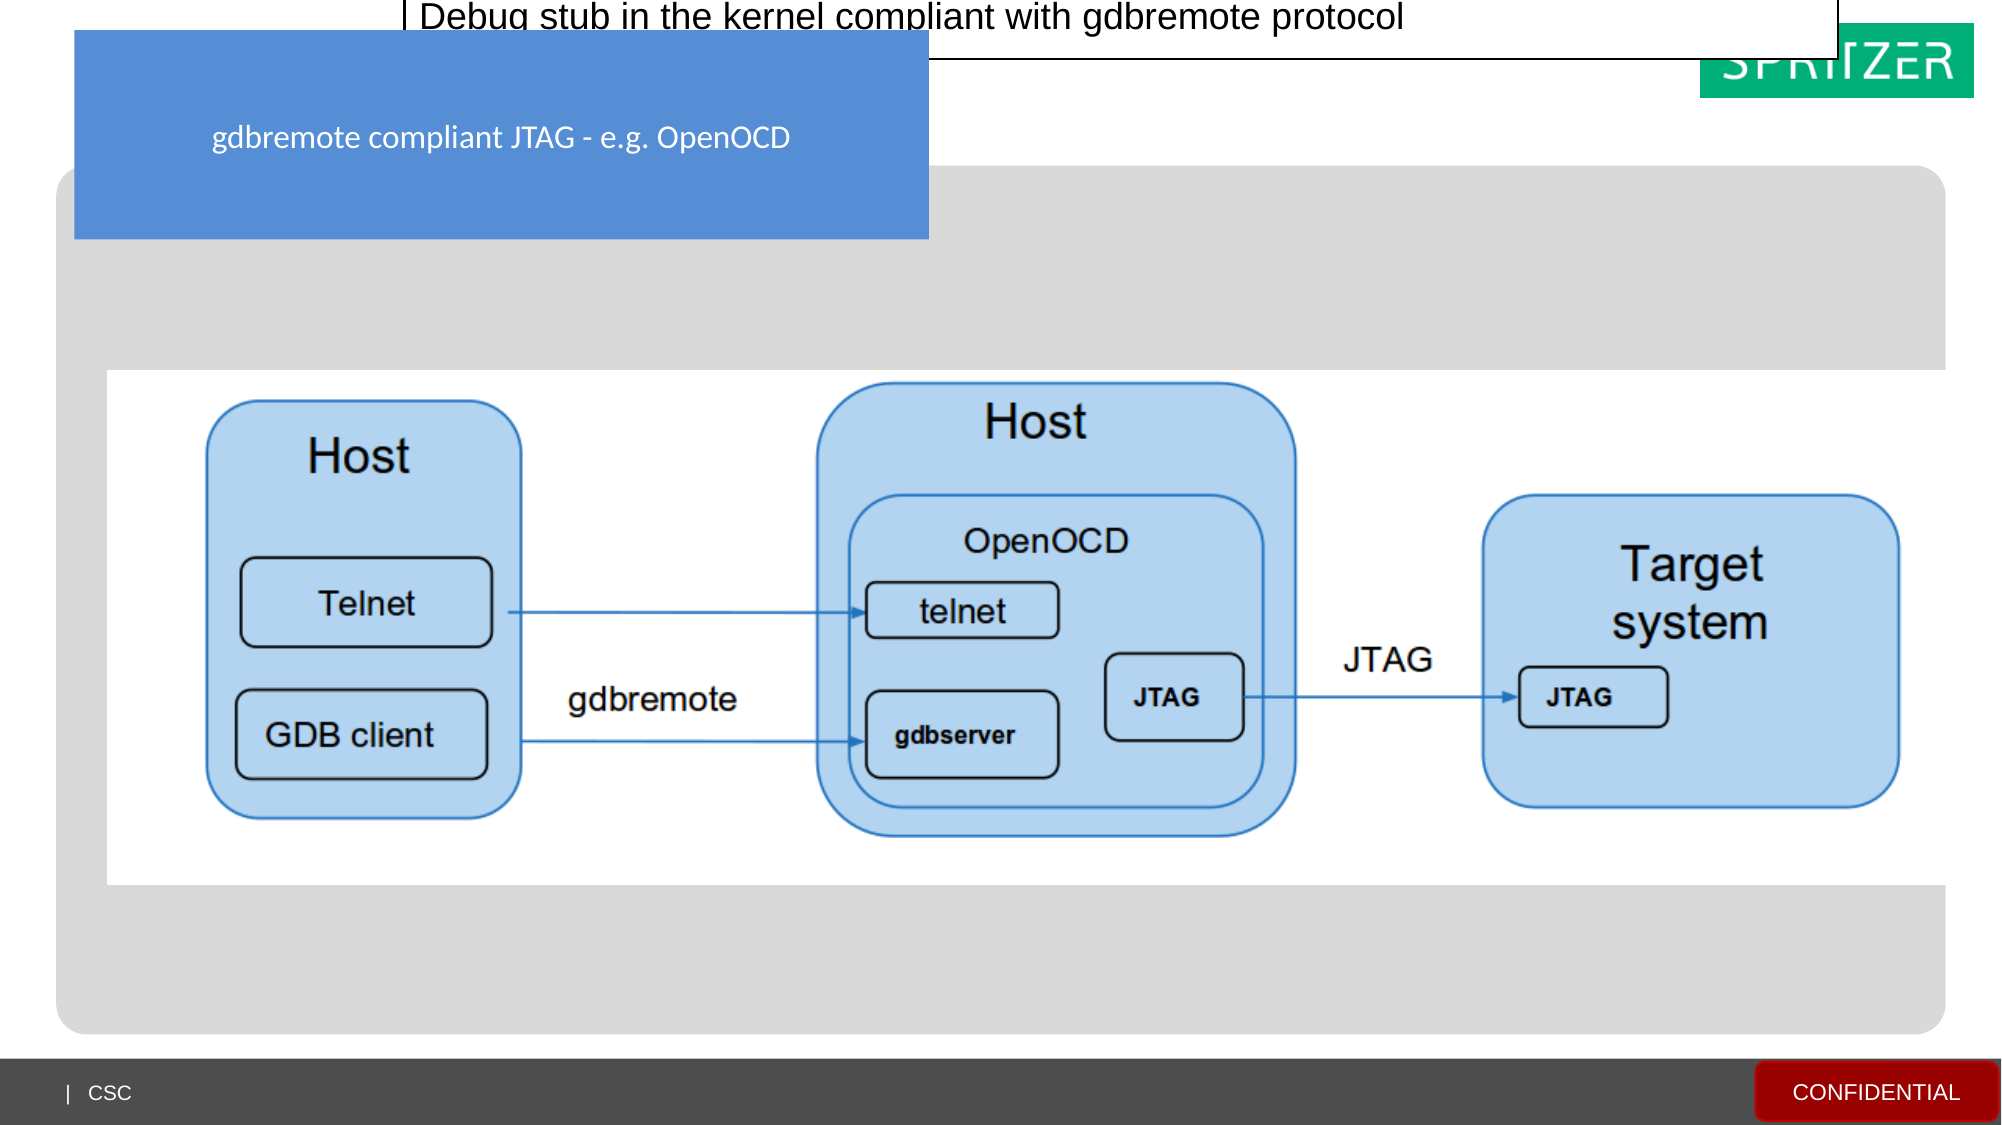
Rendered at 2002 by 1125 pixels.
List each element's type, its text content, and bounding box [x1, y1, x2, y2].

text_box gdbremote compliant JTAG - e.g. OpenOCD [74, 30, 929, 240]
text_box Debug stub in the kernel compliant with gdbremote protocol [404, 0, 1838, 60]
picture [107, 370, 1950, 885]
picture [1700, 23, 1974, 98]
